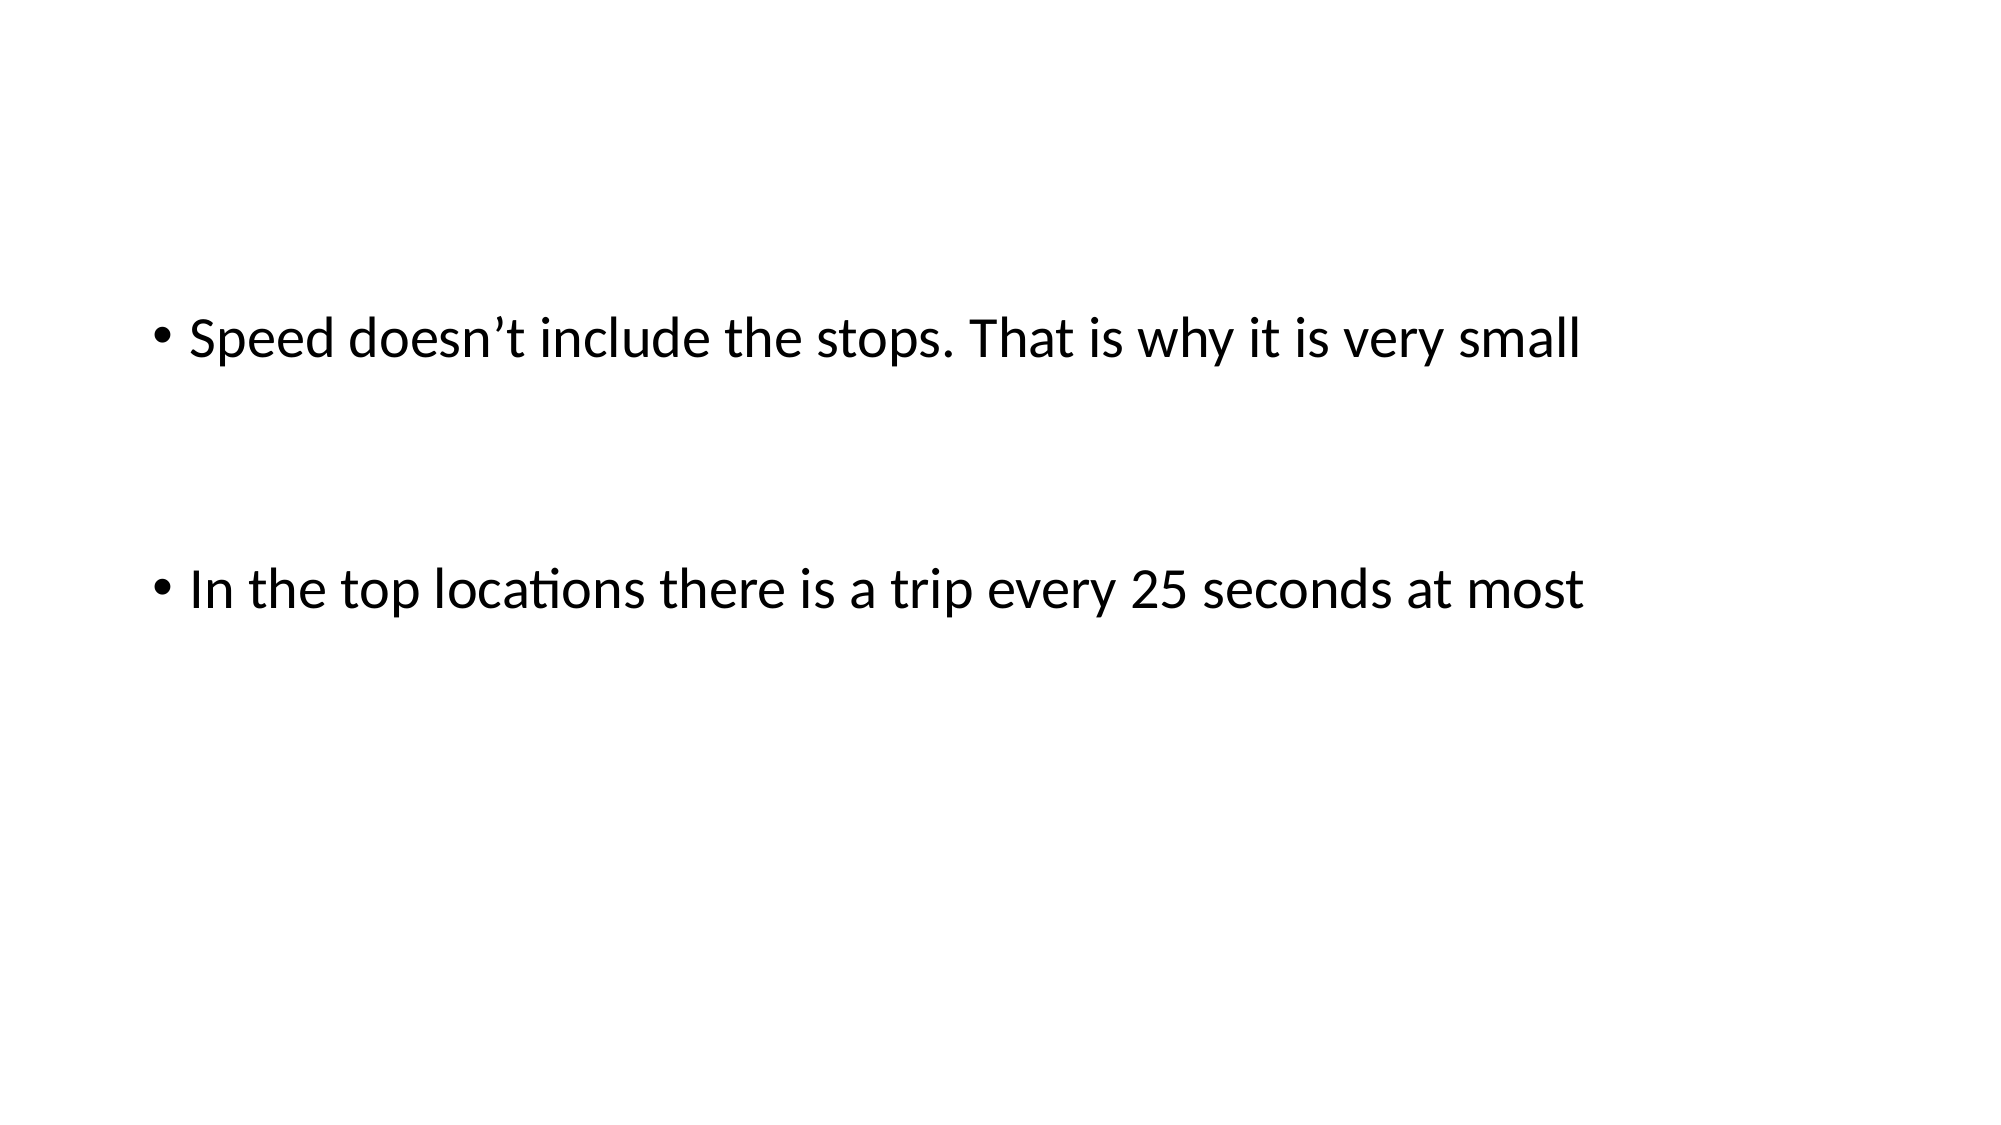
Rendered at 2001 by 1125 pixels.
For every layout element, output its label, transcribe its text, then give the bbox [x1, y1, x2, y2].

list Speed doesn’t include the stops. That is why it is very small In the top locations there is a trip every 25 seconds at most [137, 299, 1863, 1014]
